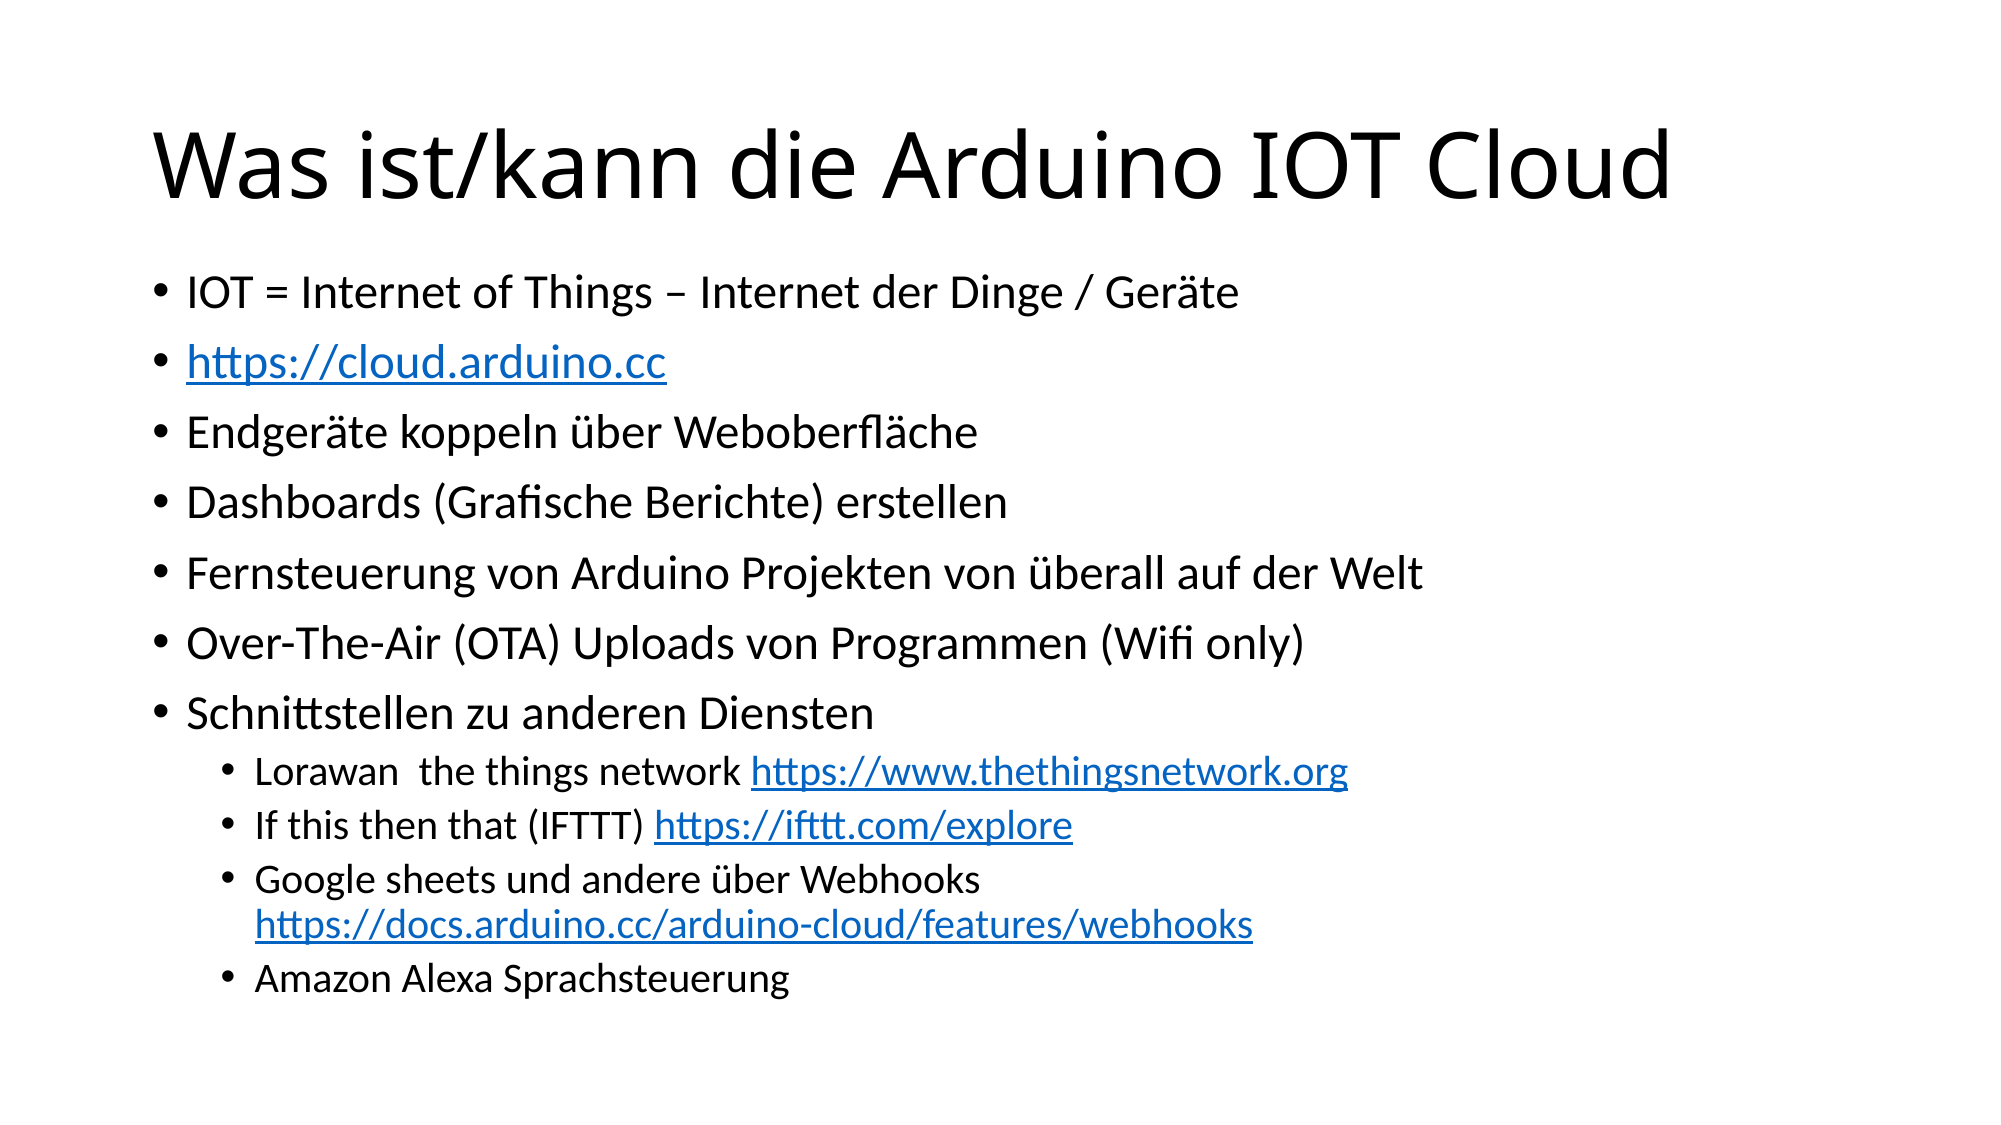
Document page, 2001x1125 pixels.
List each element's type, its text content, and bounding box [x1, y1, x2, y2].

title Was ist/kann die Arduino IOT Cloud [137, 59, 1863, 258]
list IOT = Internet of Things – Internet der Dinge / Geräte https://cloud.arduino.cc Endgeräte koppeln über Weboberfläche Dashboards (Grafische Berichte) erstellen Fernsteuerung von Arduino Projekten von überall auf der Welt Over-The-Air (OTA) Uploads von Programmen (Wifi only) Schnittstellen zu anderen Diensten Lorawan the things network https://www.thethingsnetwork.org If this then that (IFTTT) https://ifttt.com/explore Google sheets und andere über Webhooks https://docs.arduino.cc/arduino-cloud/features/webhooks Amazon Alexa Sprachsteuerung [137, 258, 1863, 1014]
